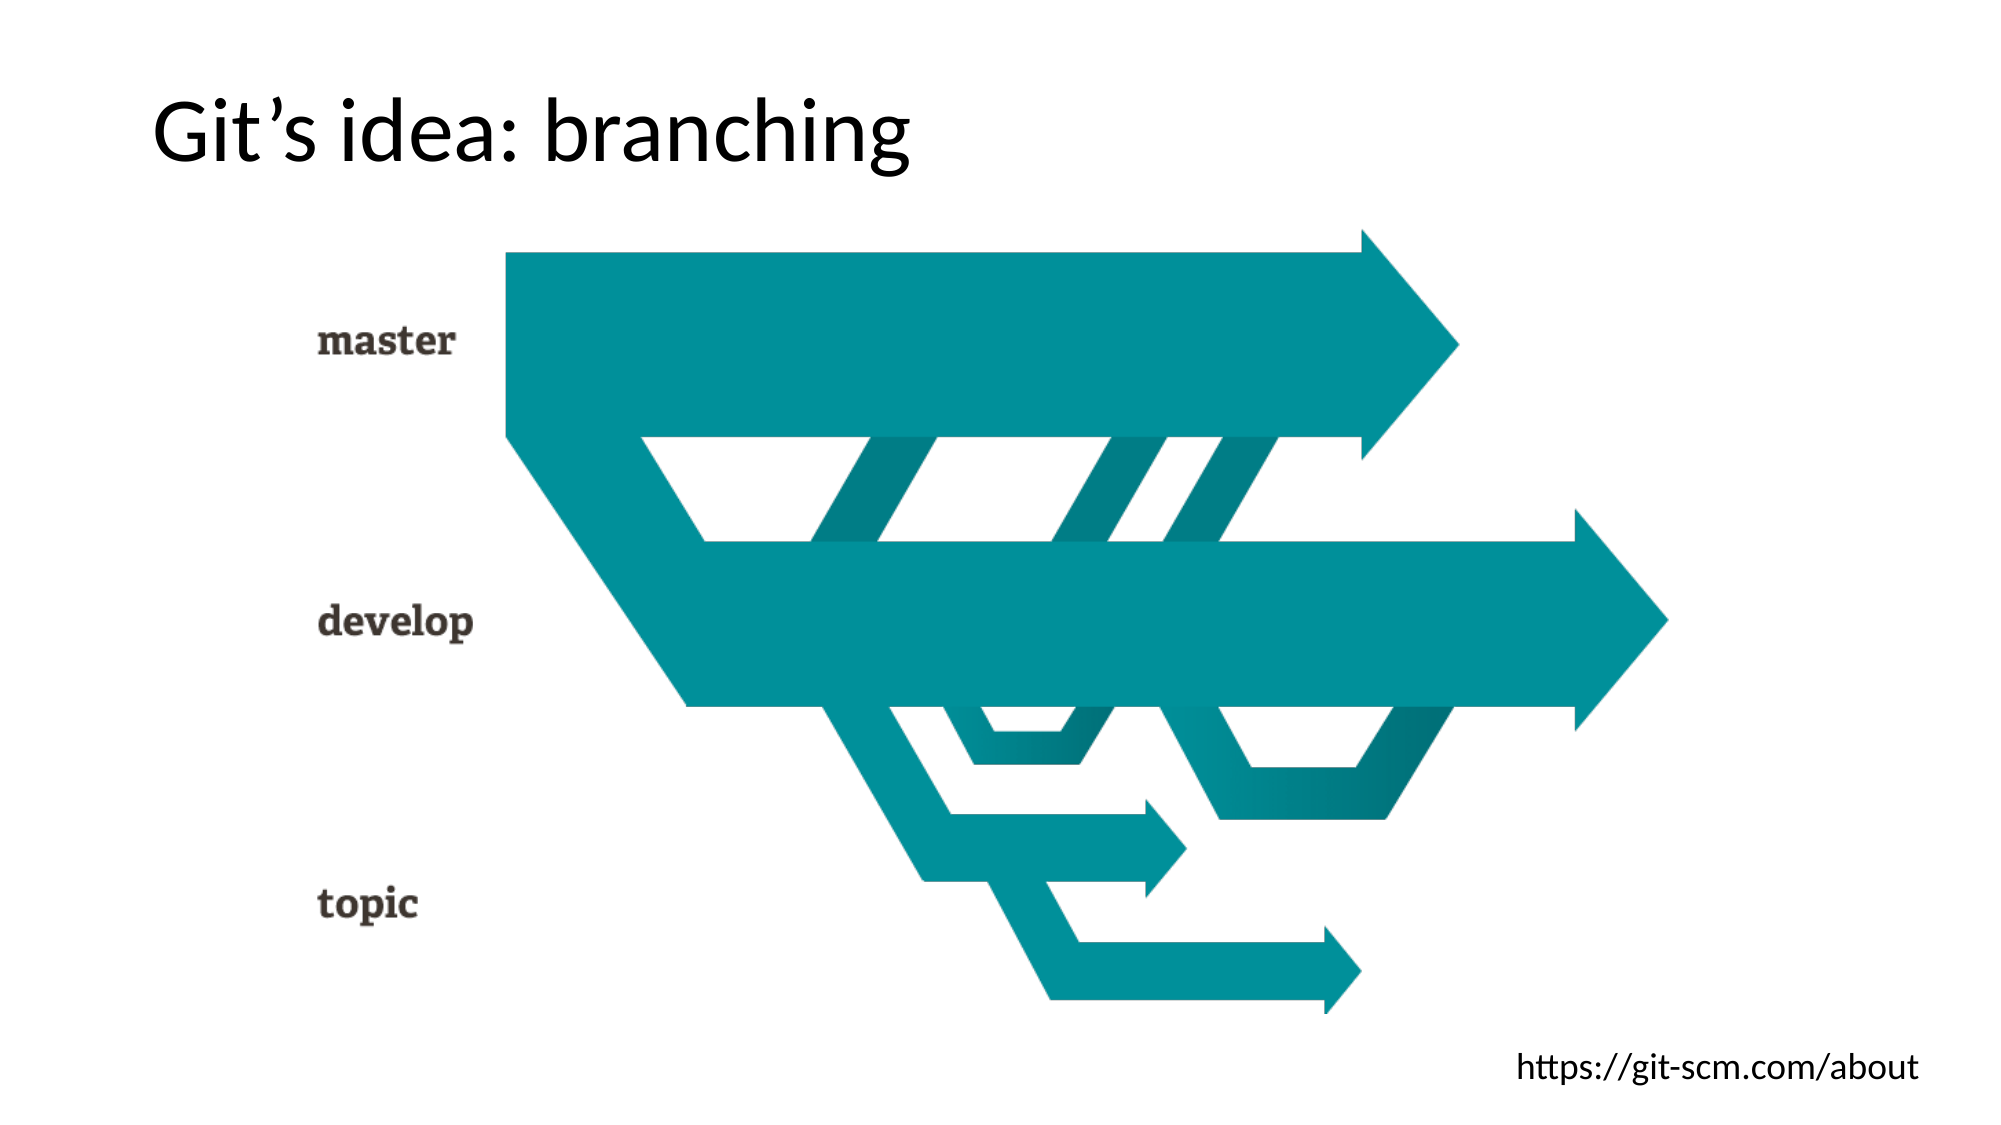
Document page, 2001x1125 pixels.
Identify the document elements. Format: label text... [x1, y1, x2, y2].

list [312, 221, 1688, 1014]
text_box https://git-scm.com/about [1501, 1034, 1949, 1095]
title Git’s idea: branching [137, 59, 1863, 205]
